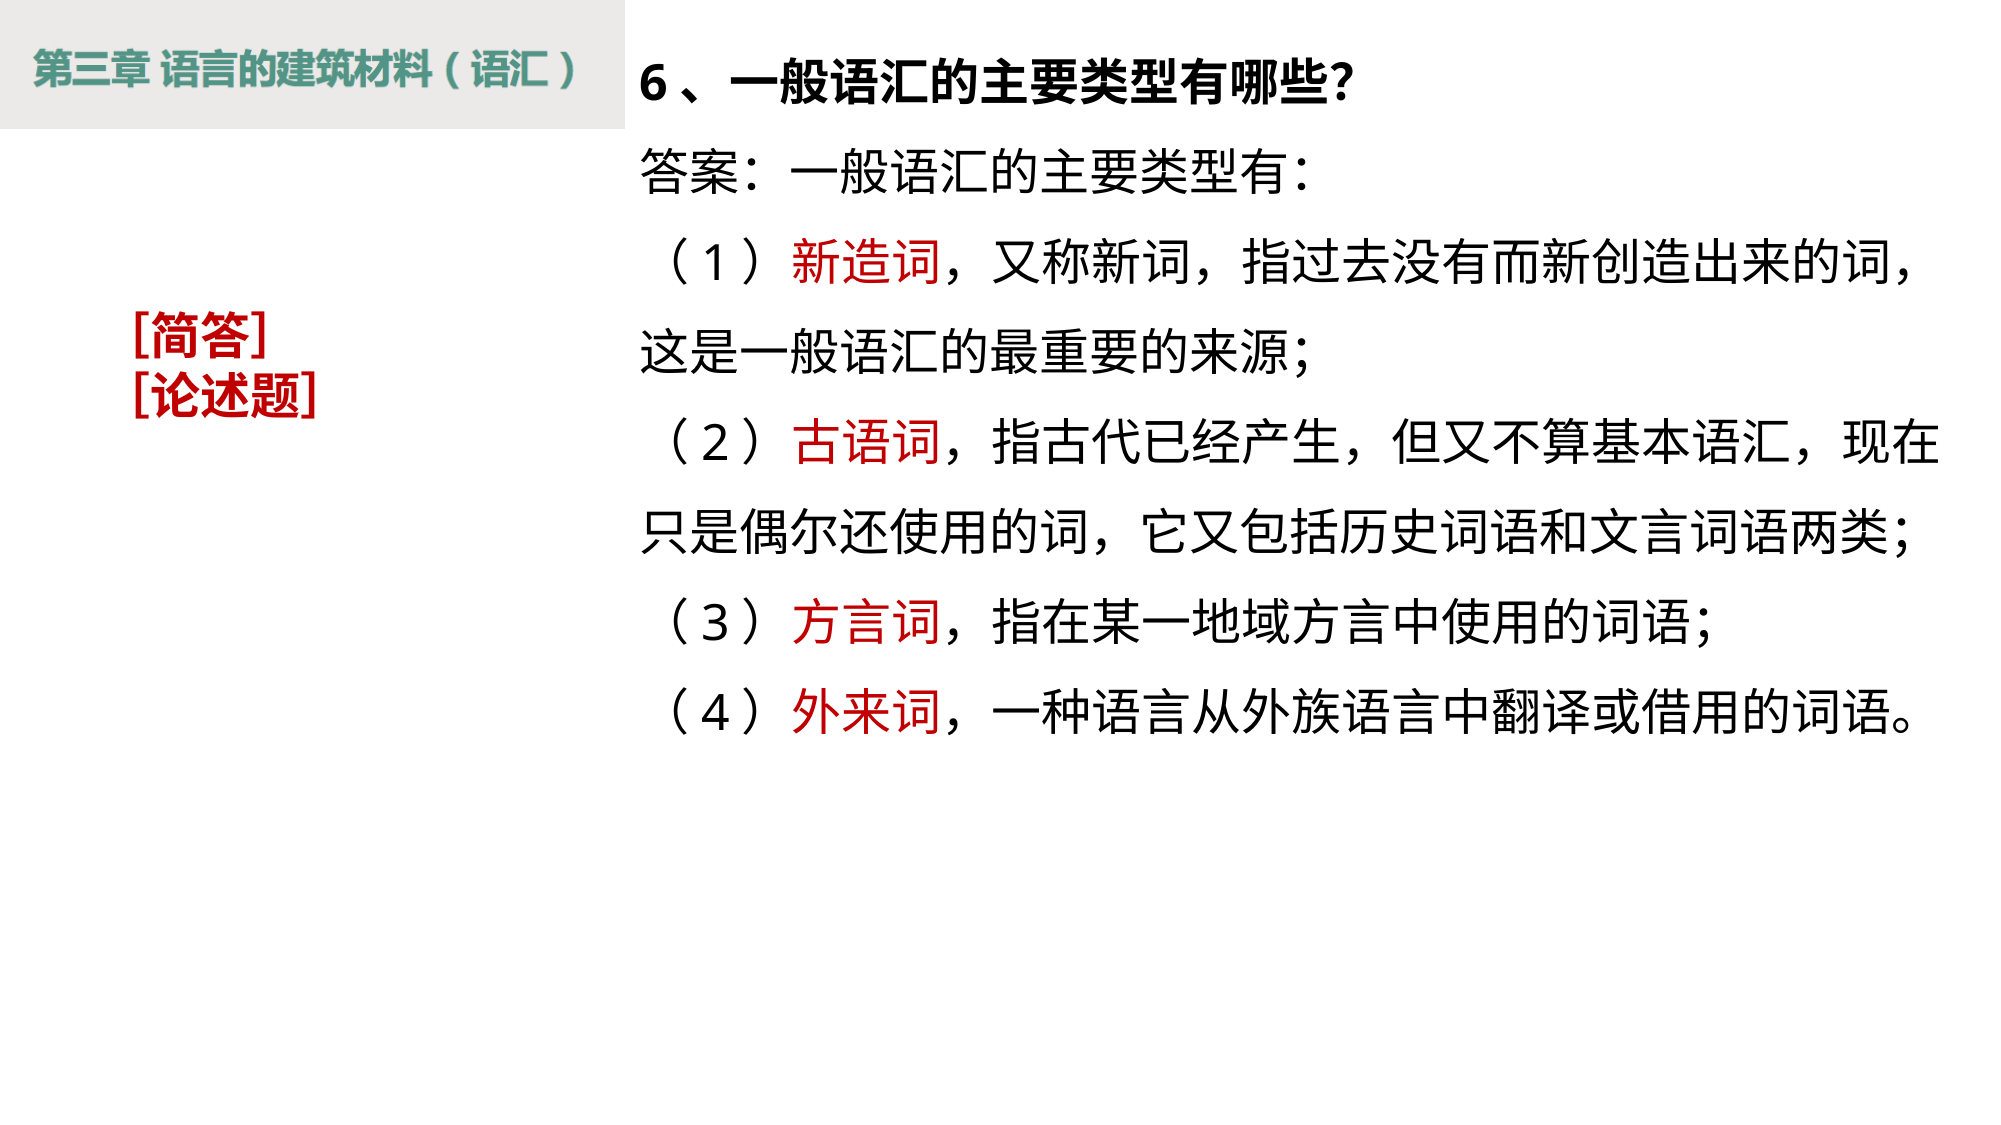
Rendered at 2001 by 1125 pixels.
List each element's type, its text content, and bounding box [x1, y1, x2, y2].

text_box 6、一般语汇的主要类型有哪些？ 答案：一般语汇的主要类型有： （1）新造词，又称新词，指过去没有而新创造出来的词，这是一般语汇的最重要的来源； （2）古语词，指古代已经产生，但又不算基本语汇，现在只是偶尔还使用的词，它又包括历史词语和文言词语两类； （3）方言词，指在某一地域方言中使用的词语； （4）外来词，一种语言从外族语言中翻译或借用的词语。 [624, 13, 1979, 748]
picture [0, 0, 625, 129]
text_box ［简答］ ［论述题］ [85, 237, 366, 493]
